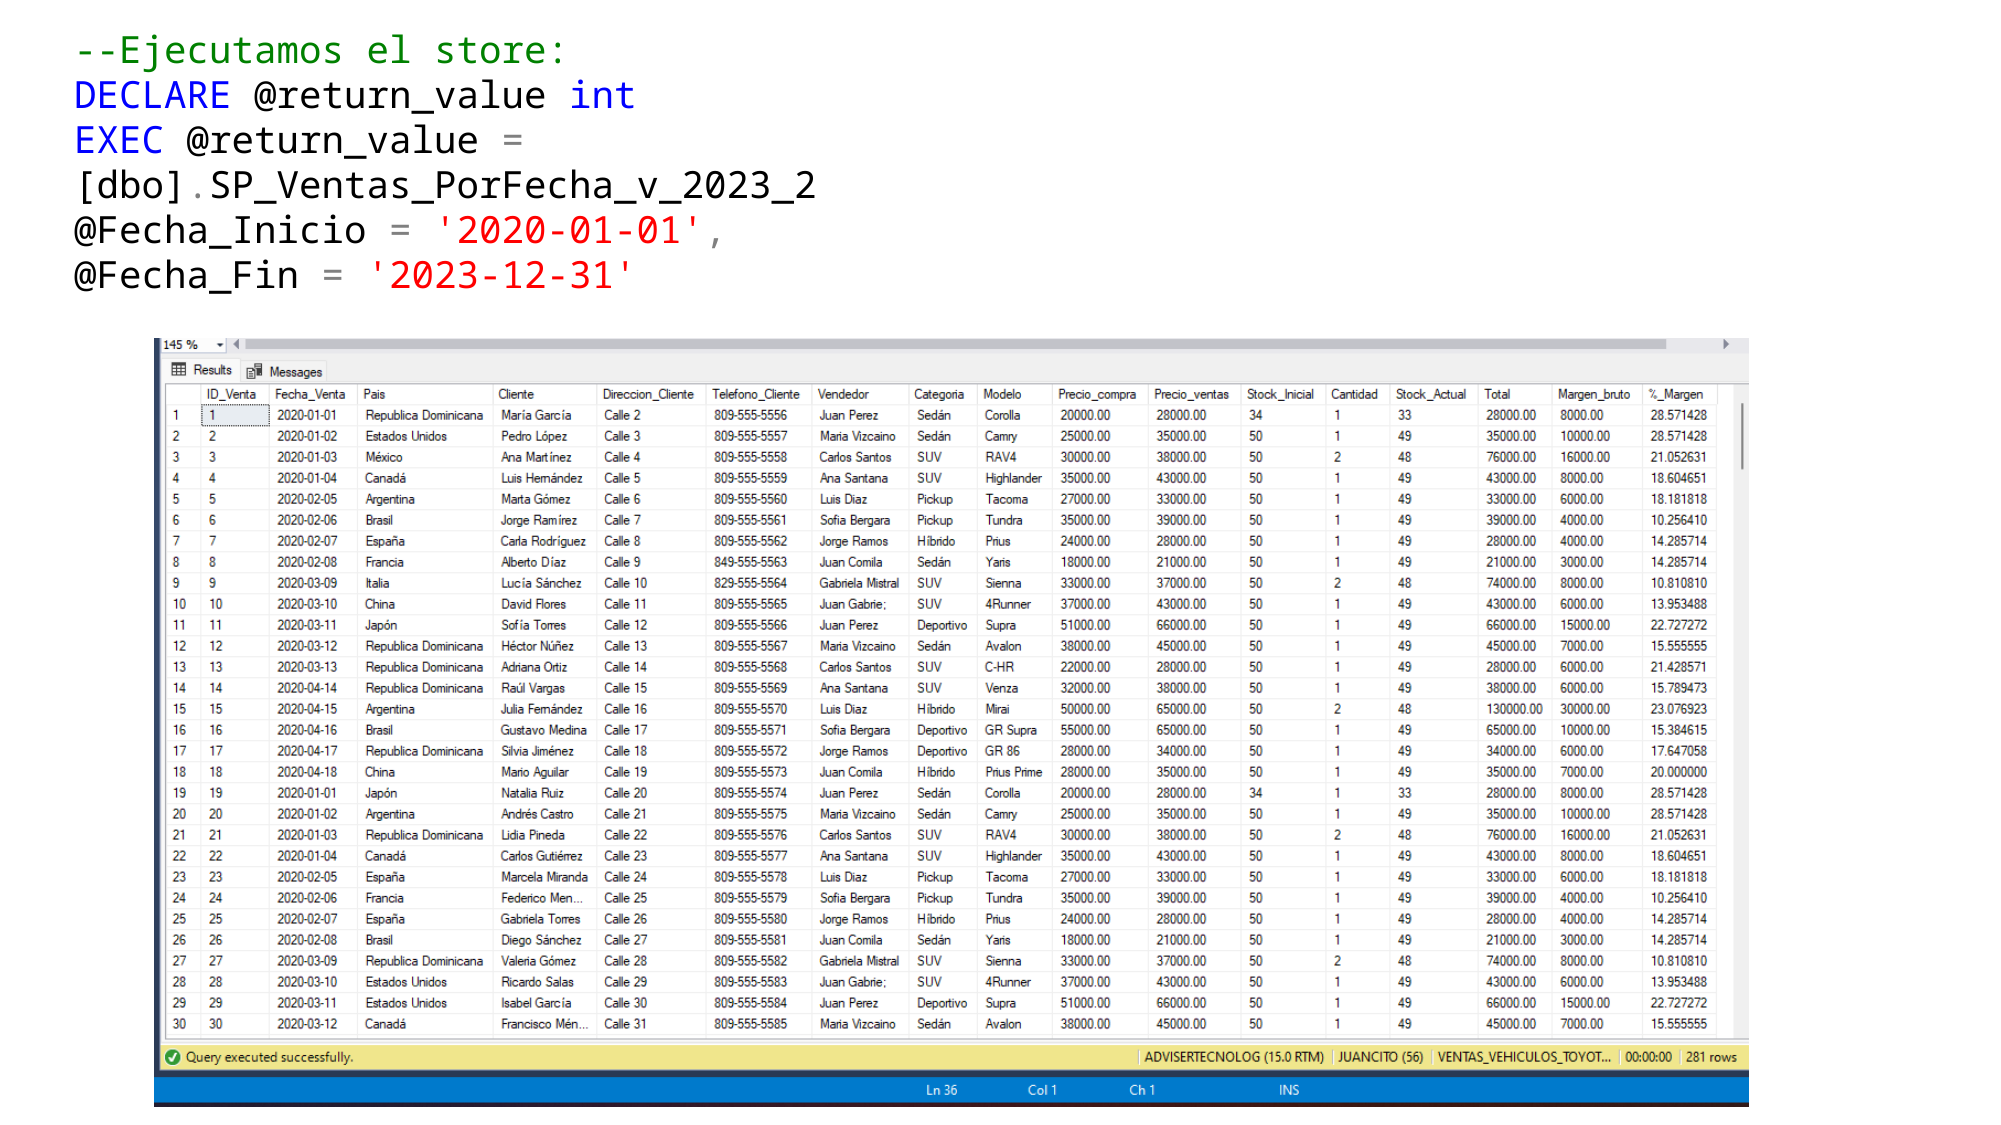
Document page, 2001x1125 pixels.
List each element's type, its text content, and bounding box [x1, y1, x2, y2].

text_box --Ejecutamos el store: DECLARE @return_value int EXEC @return_value = [dbo].SP_Ventas_PorFecha_v_2023_2 @Fecha_Inicio = '2020-01-01', @Fecha_Fin = '2023-12-31' [59, 18, 1060, 304]
picture [154, 338, 1749, 1107]
